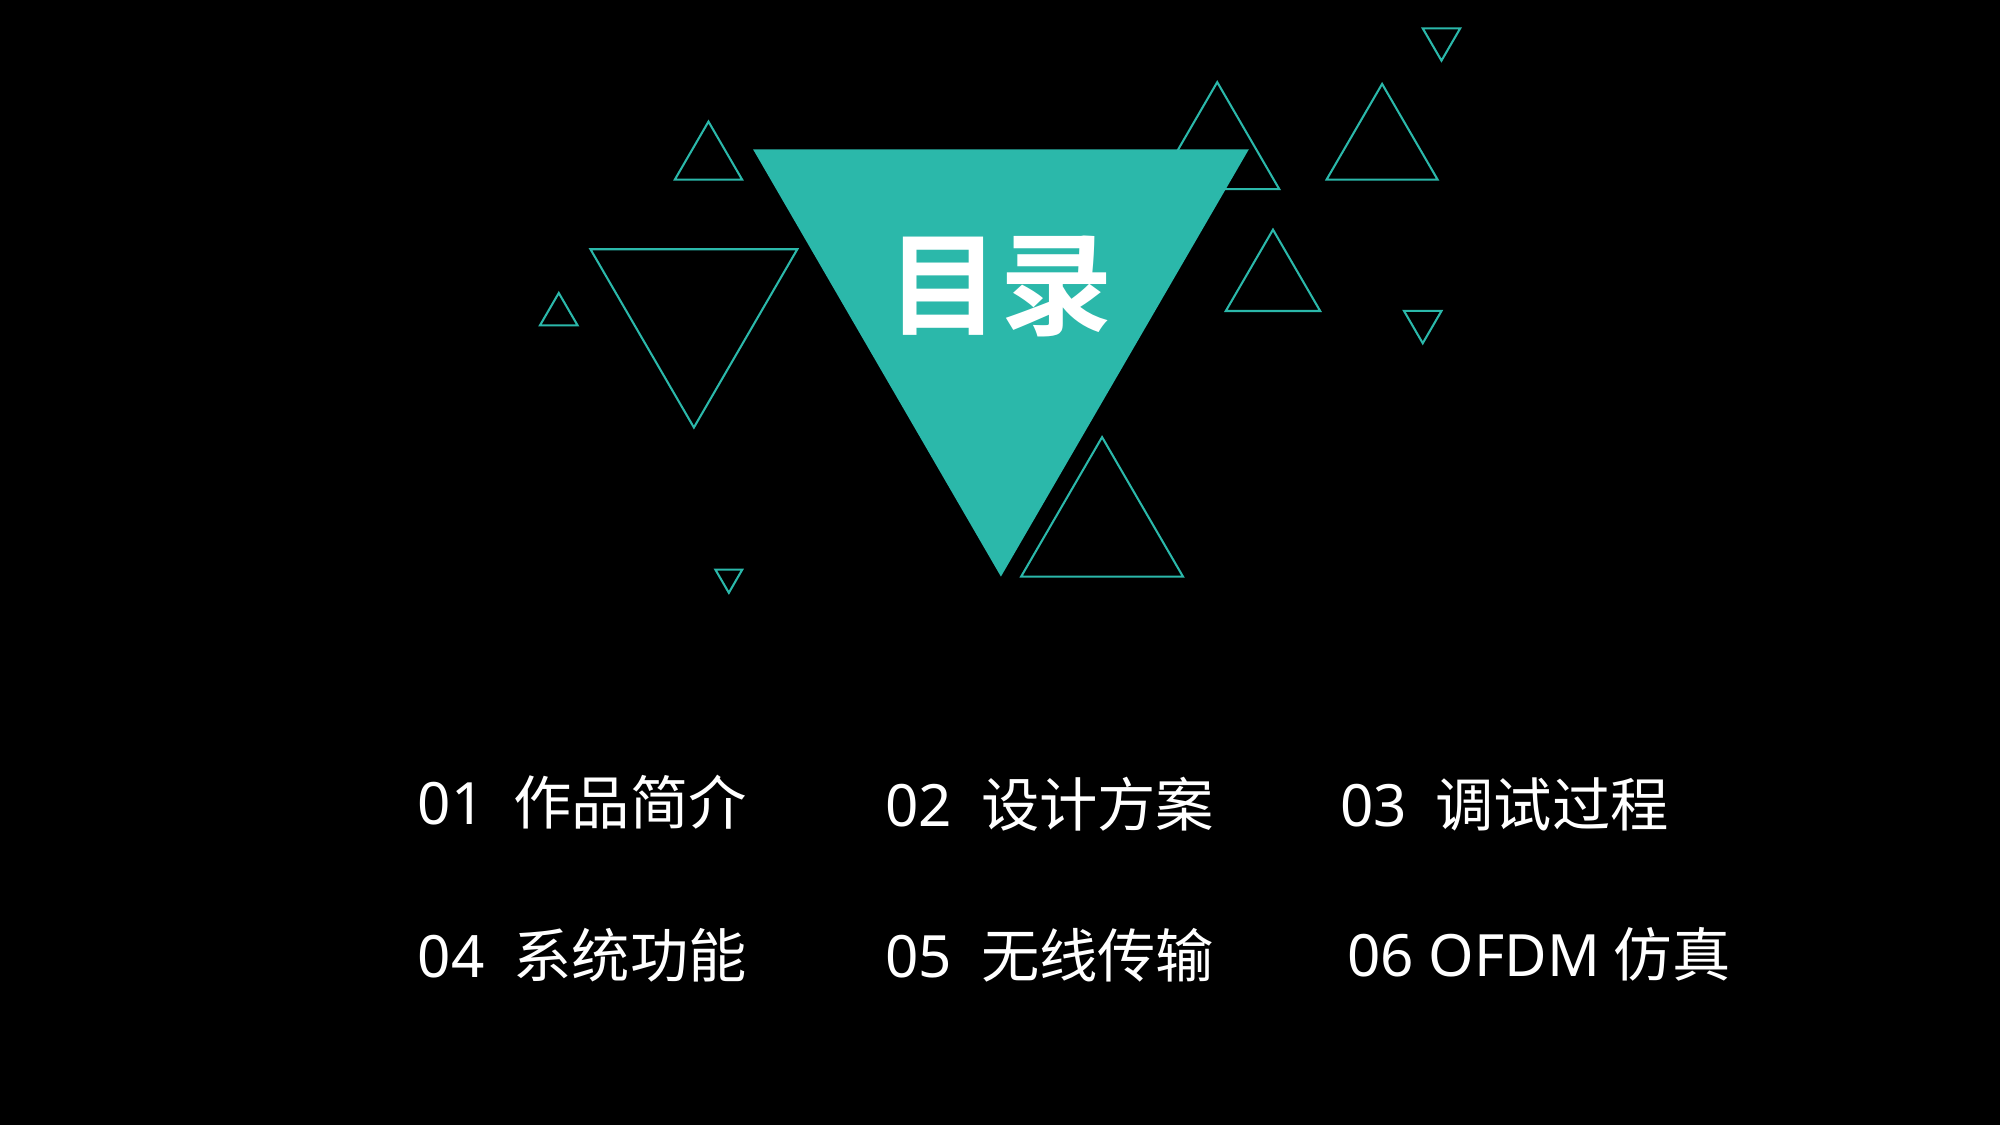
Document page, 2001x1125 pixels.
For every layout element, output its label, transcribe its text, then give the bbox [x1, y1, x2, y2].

text_box 04 系统功能 [326, 912, 838, 997]
text_box 06 OFDM仿真 [1283, 911, 1795, 996]
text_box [540, 28, 1461, 593]
text_box 03 调试过程 [1248, 760, 1760, 845]
text_box 02 设计方案 [815, 760, 1248, 845]
text_box 05 无线传输 [794, 911, 1306, 997]
text_box 01 作品简介 [155, 759, 1009, 844]
